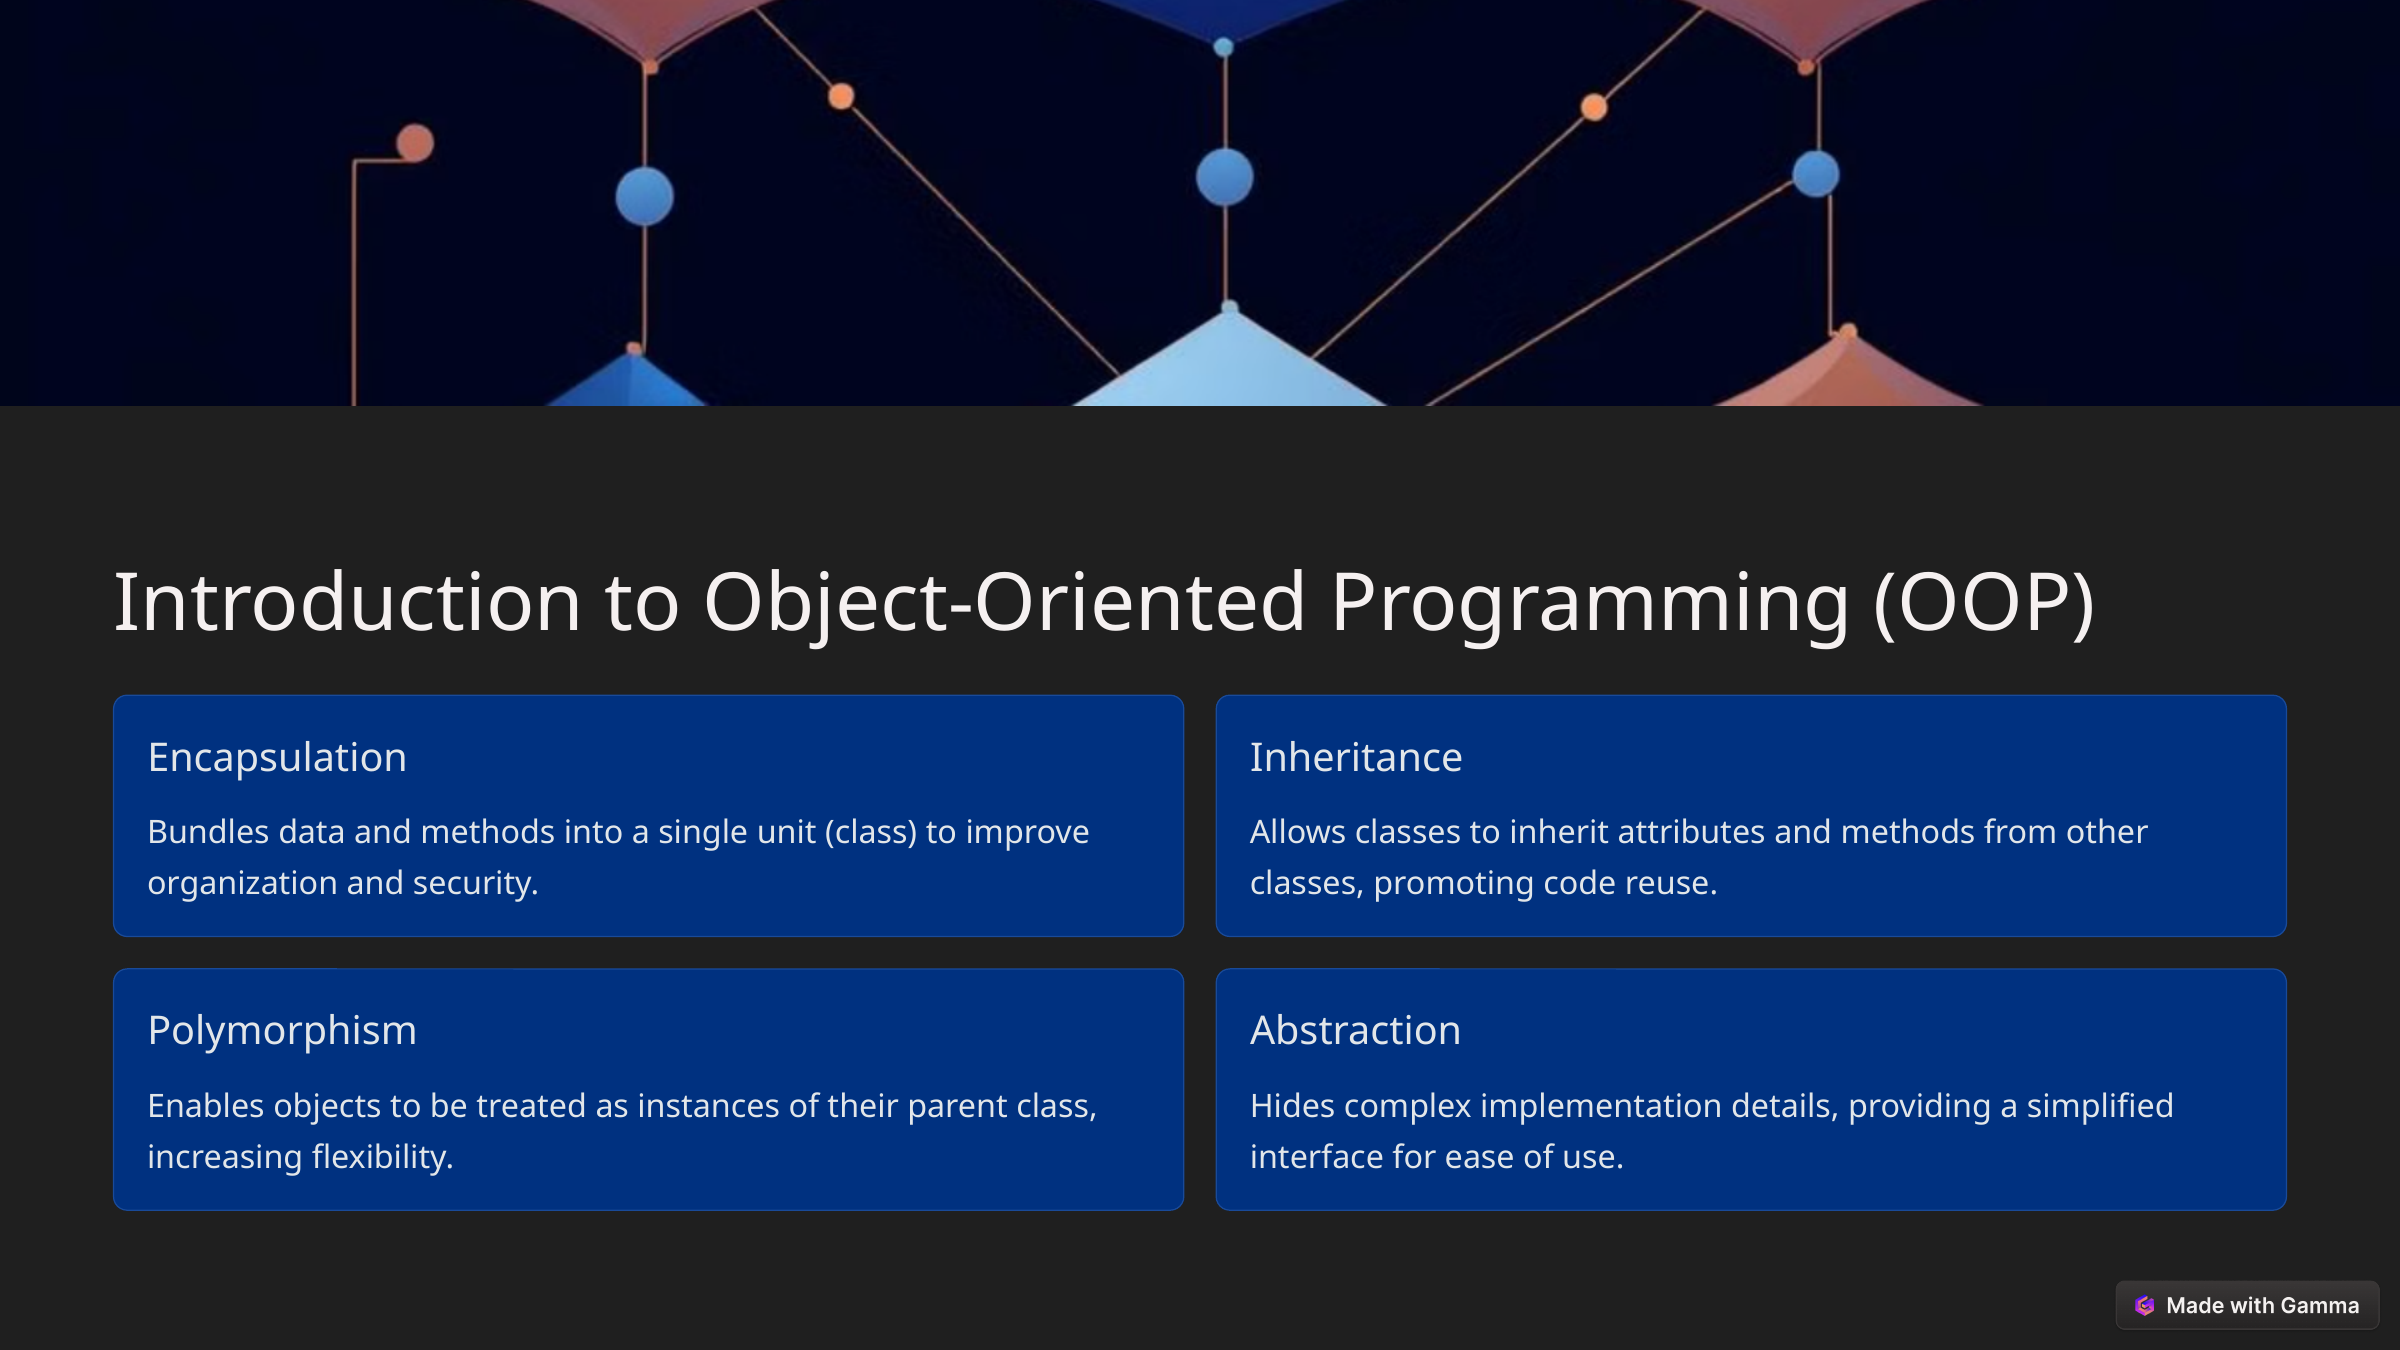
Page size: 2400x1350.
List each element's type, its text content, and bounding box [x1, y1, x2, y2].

text_box [113, 968, 1184, 1211]
text_box Abstraction [1249, 1002, 1656, 1054]
text_box Encapsulation [147, 728, 553, 780]
text_box Hides complex implementation details, providing a simplified interface for ease of use. [1249, 1072, 2253, 1177]
text_box Allows classes to inherit attributes and methods from other classes, promoting code reuse. [1249, 799, 2253, 903]
text_box Introduction to Object-Oriented Programming (OOP) [113, 545, 2239, 647]
text_box [1216, 968, 2287, 1211]
picture [0, 0, 2400, 406]
text_box Enables objects to be treated as instances of their parent class, increasing flexibility. [147, 1072, 1150, 1177]
text_box Bundles data and methods into a single unit (class) to improve organization and security. [147, 799, 1150, 903]
text_box [113, 695, 1184, 937]
text_box [1216, 695, 2287, 937]
text_box Inheritance [1249, 728, 1656, 780]
text_box Polymorphism [147, 1002, 553, 1054]
picture [2106, 1271, 2389, 1339]
